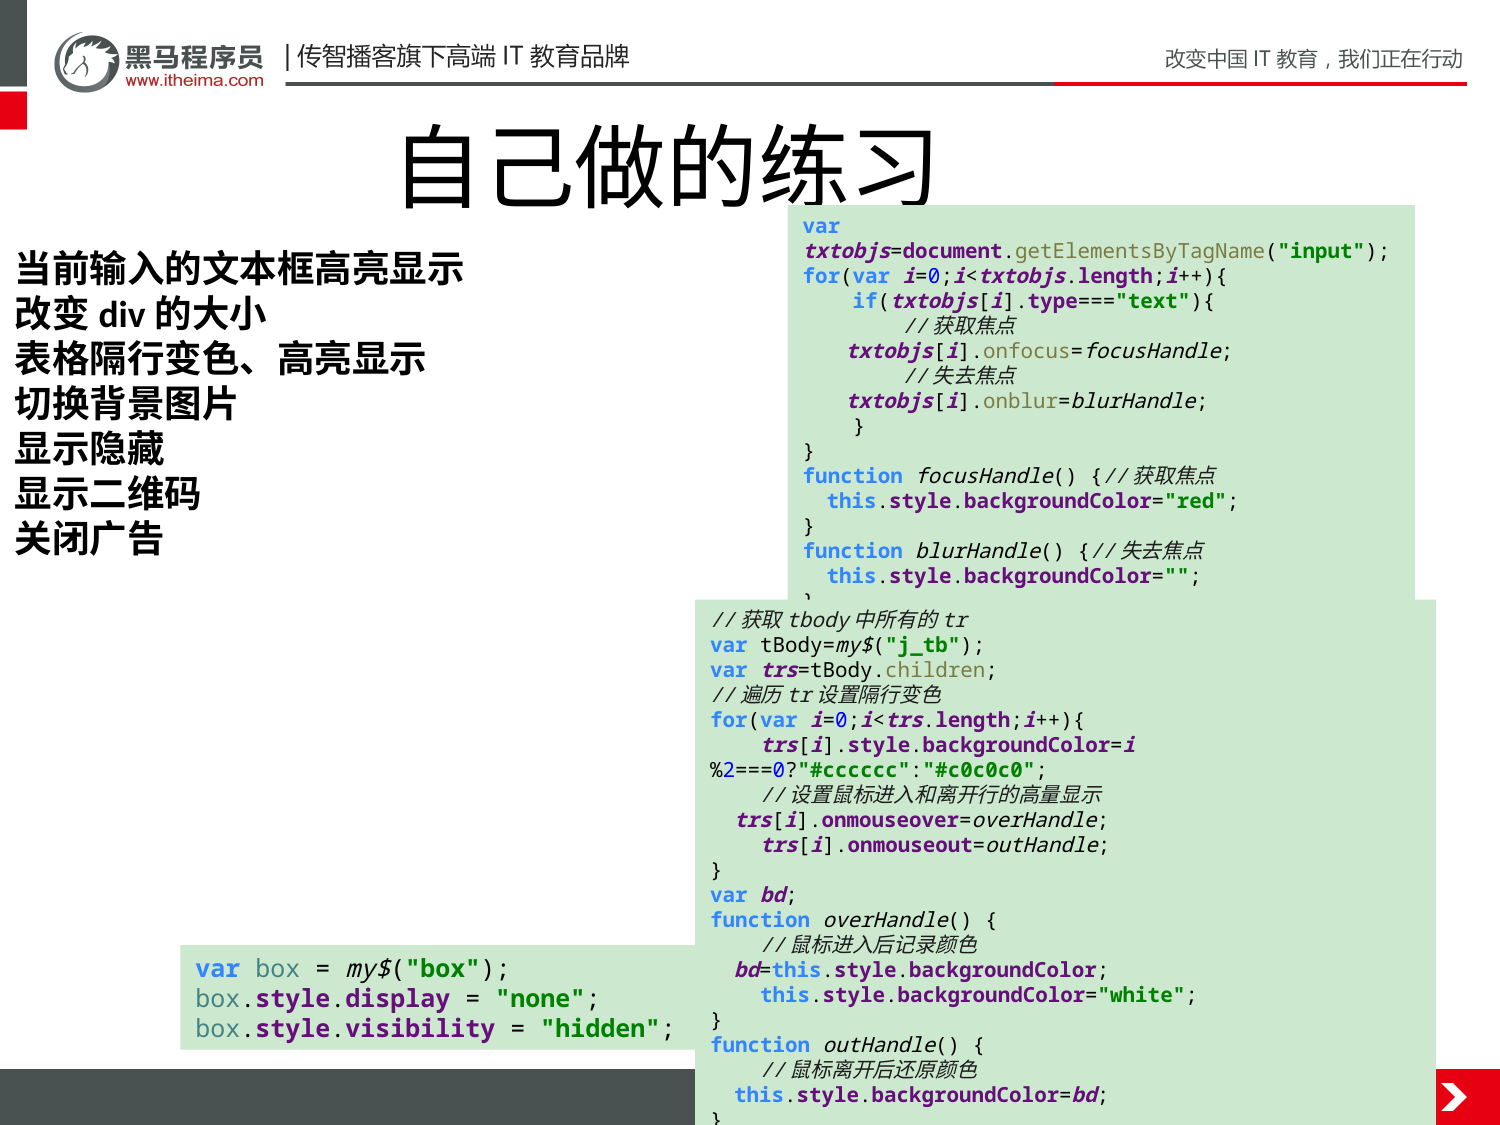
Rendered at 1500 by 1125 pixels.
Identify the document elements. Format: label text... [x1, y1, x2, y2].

list 当前输入的文本框高亮显示 改变div的大小 表格隔行变色、高亮显示 切换背景图片 显示隐藏 显示二维码 关闭广告 [0, 237, 787, 699]
picture [0, 0, 1500, 1125]
picture [0, 699, 695, 1125]
text_box var box = my$("box"); box.style.display = "none"; box.style.visibility = "hidden"; [180, 945, 696, 1050]
text_box //获取tbody中所有的tr var tBody=my$("j_tb"); var trs=tBody.children; //遍历tr设置隔行变色 for(var i=0;i<trs.length;i++){ trs[i].style.backgroundColor=i%2===0?"#cccccc":"#c0c0c0"; //设置鼠标进入和离开行的高量显示 trs[i].onmouseover=overHandle; trs[i].onmouseout=outHandle; } var bd; function overHandle() { //鼠标进入后记录颜色 bd=this.style.backgroundColor; this.style.backgroundColor="white"; } function outHandle() { //鼠标离开后还原颜色 this.style.backgroundColor=bd; } [695, 599, 1436, 1125]
title 自己做的练习 [0, 102, 1334, 237]
text_box var txtobjs=document.getElementsByTagName("input"); for(var i=0;i<txtobjs.length;i++){ if(txtobjs[i].type==="text"){ //获取焦点 txtobjs[i].onfocus=focusHandle; //失去焦点 txtobjs[i].onblur=blurHandle; } } function focusHandle() {//获取焦点 this.style.backgroundColor="red"; } function blurHandle() {//失去焦点 this.style.backgroundColor=""; } [787, 205, 1416, 599]
